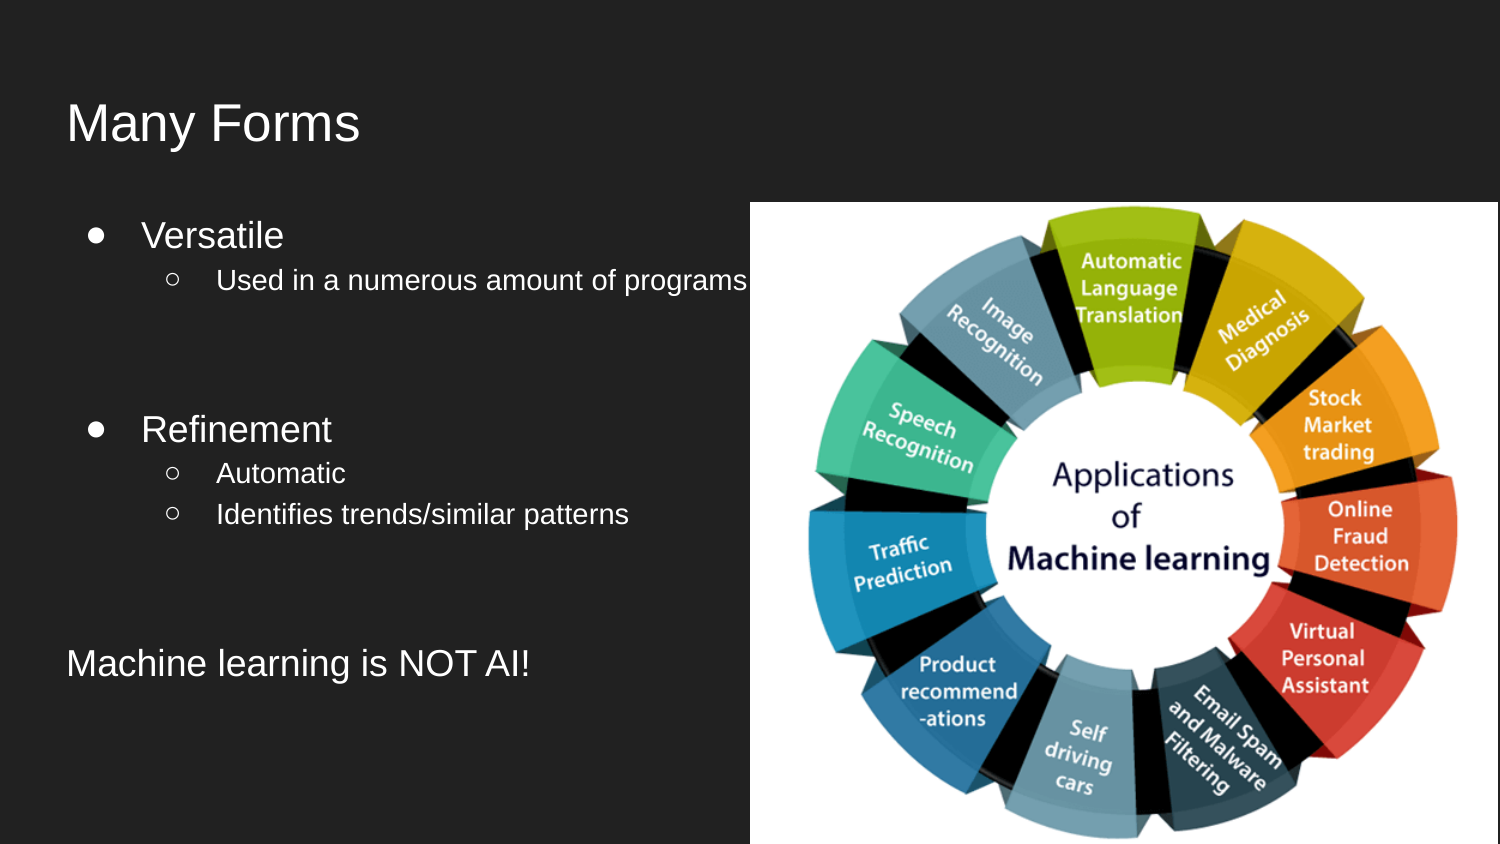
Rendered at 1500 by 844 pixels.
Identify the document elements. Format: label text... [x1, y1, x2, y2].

title Many Forms [51, 72, 1449, 167]
list Versatile Used in a numerous amount of programs Refinement Automatic Identifies trends/similar patterns Machine learning is NOT AI! [51, 189, 1449, 750]
picture [749, 202, 1498, 844]
